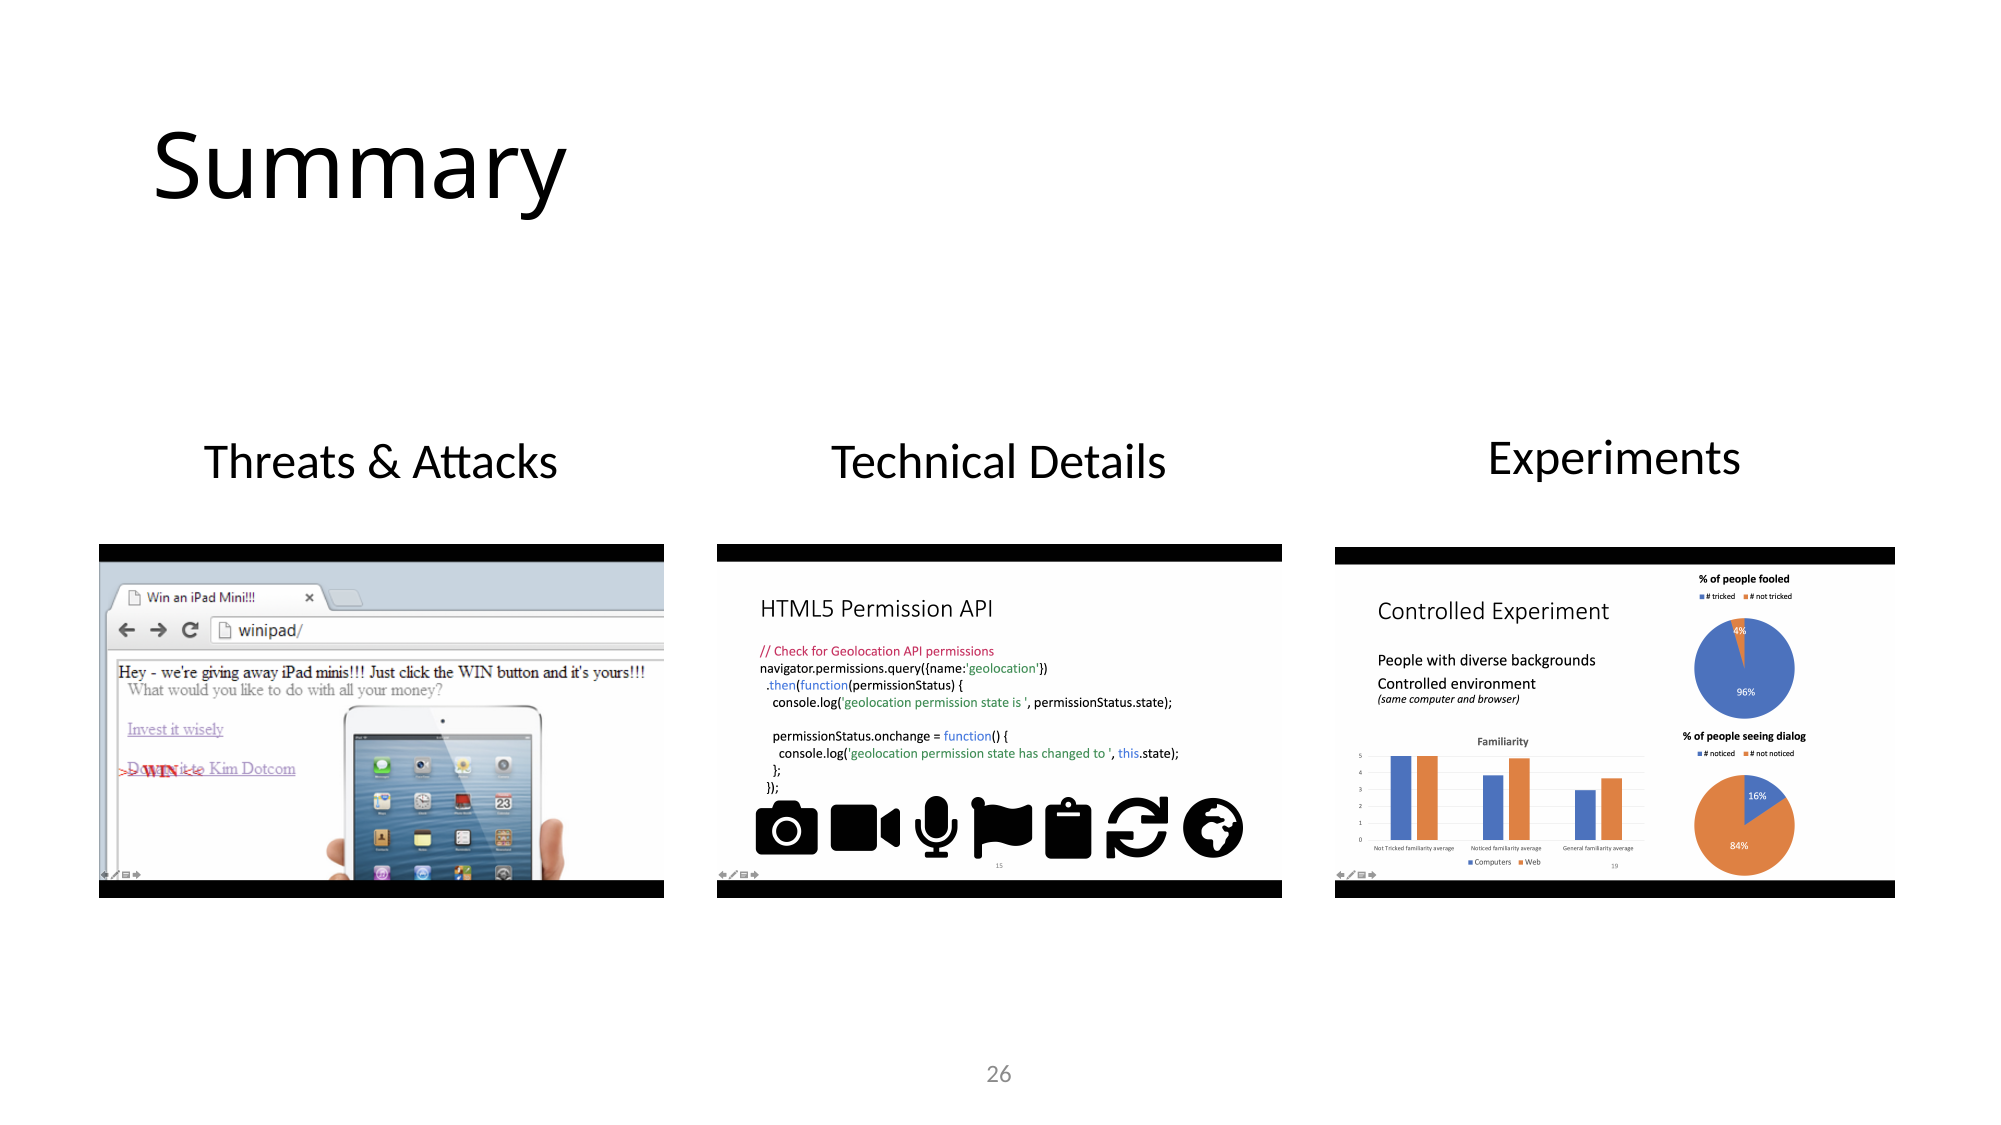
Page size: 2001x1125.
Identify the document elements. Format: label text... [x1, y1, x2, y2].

title Summary [137, 59, 1863, 278]
picture [1335, 547, 1895, 898]
text_box Threats & Attacks [189, 420, 574, 496]
picture [99, 544, 664, 898]
slide_number 26 [610, 1042, 1388, 1103]
text_box Experiments [1473, 416, 1757, 492]
text_box Technical Details [816, 420, 1182, 496]
picture [717, 544, 1282, 898]
